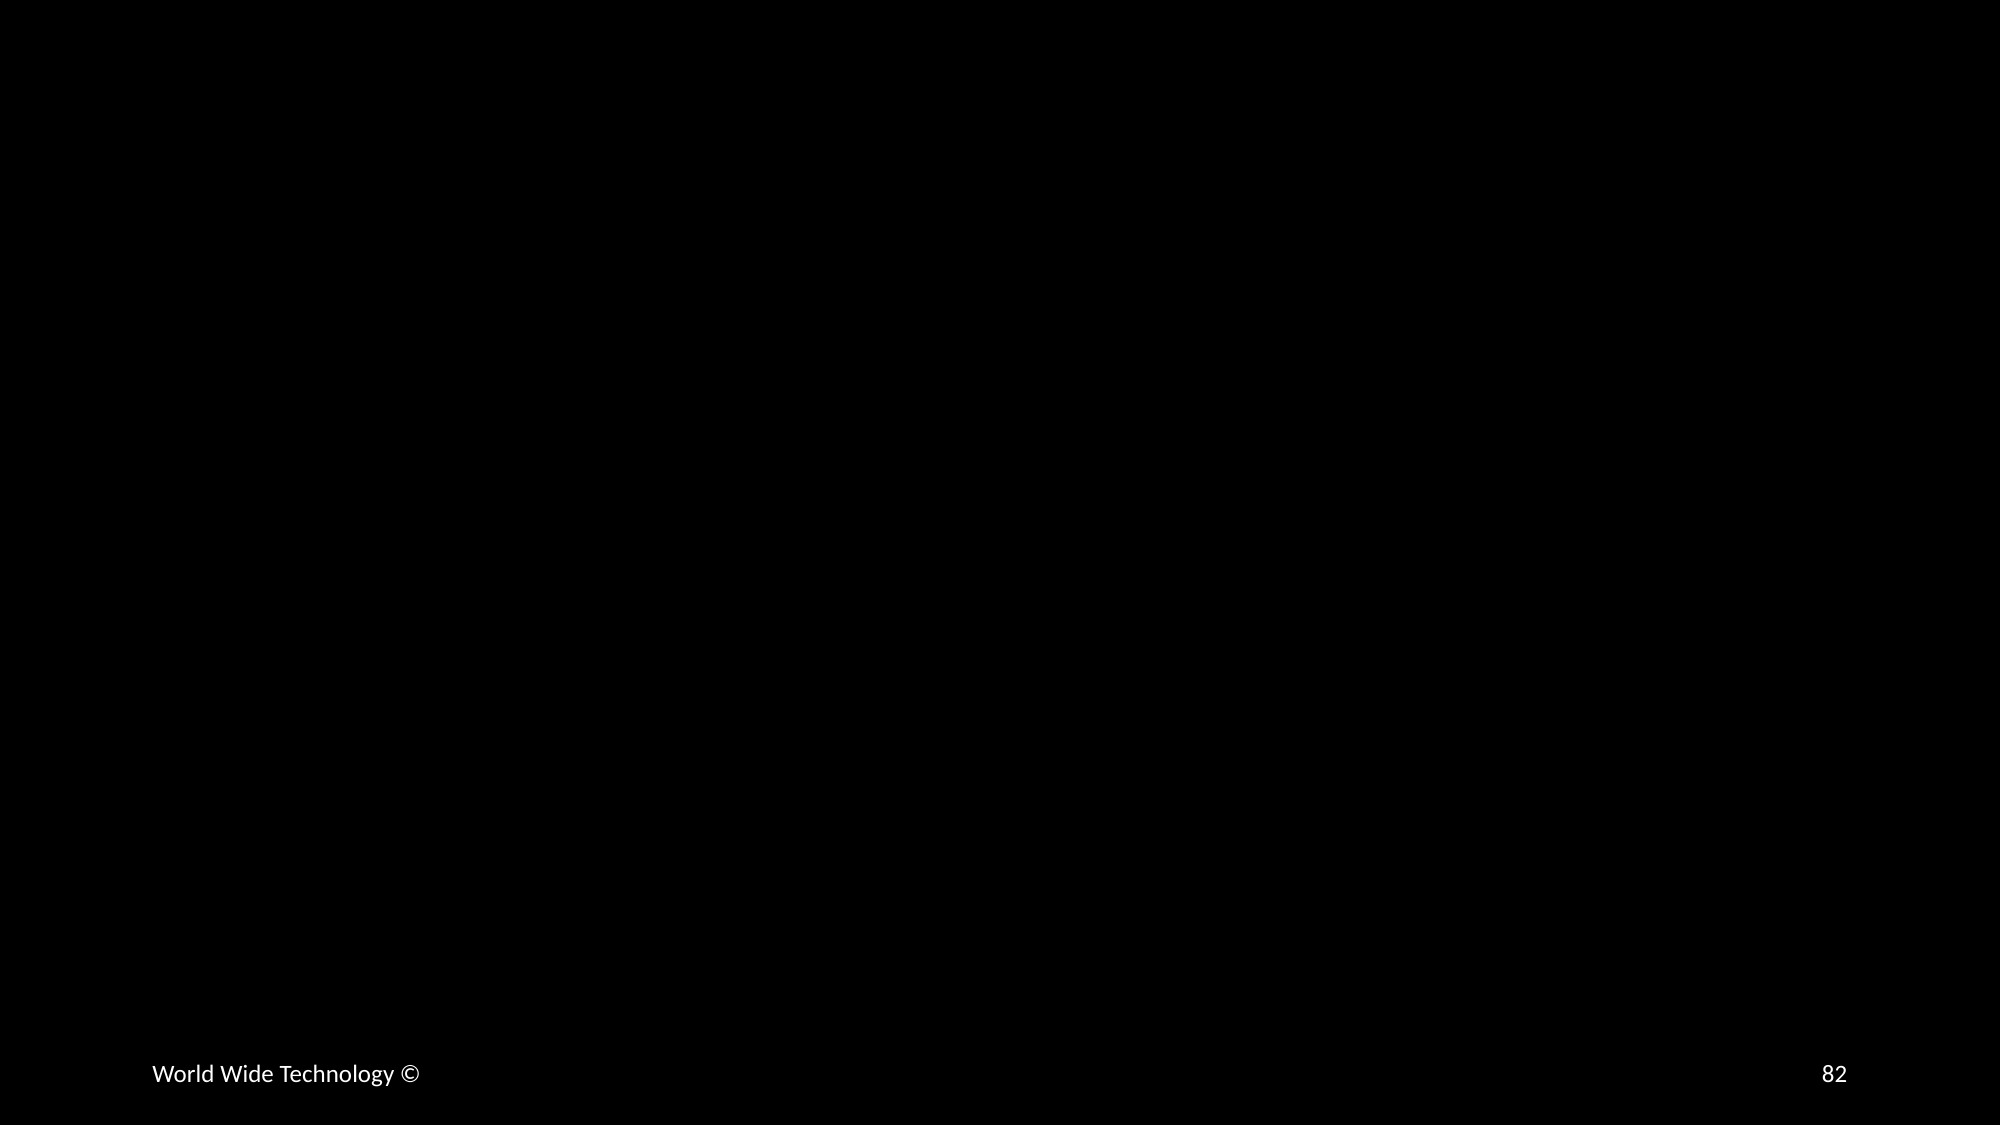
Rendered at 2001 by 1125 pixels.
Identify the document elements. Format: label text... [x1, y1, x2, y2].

slide_number World Wide Technology © [137, 1042, 588, 1103]
slide_number 82 [1412, 1042, 1863, 1103]
